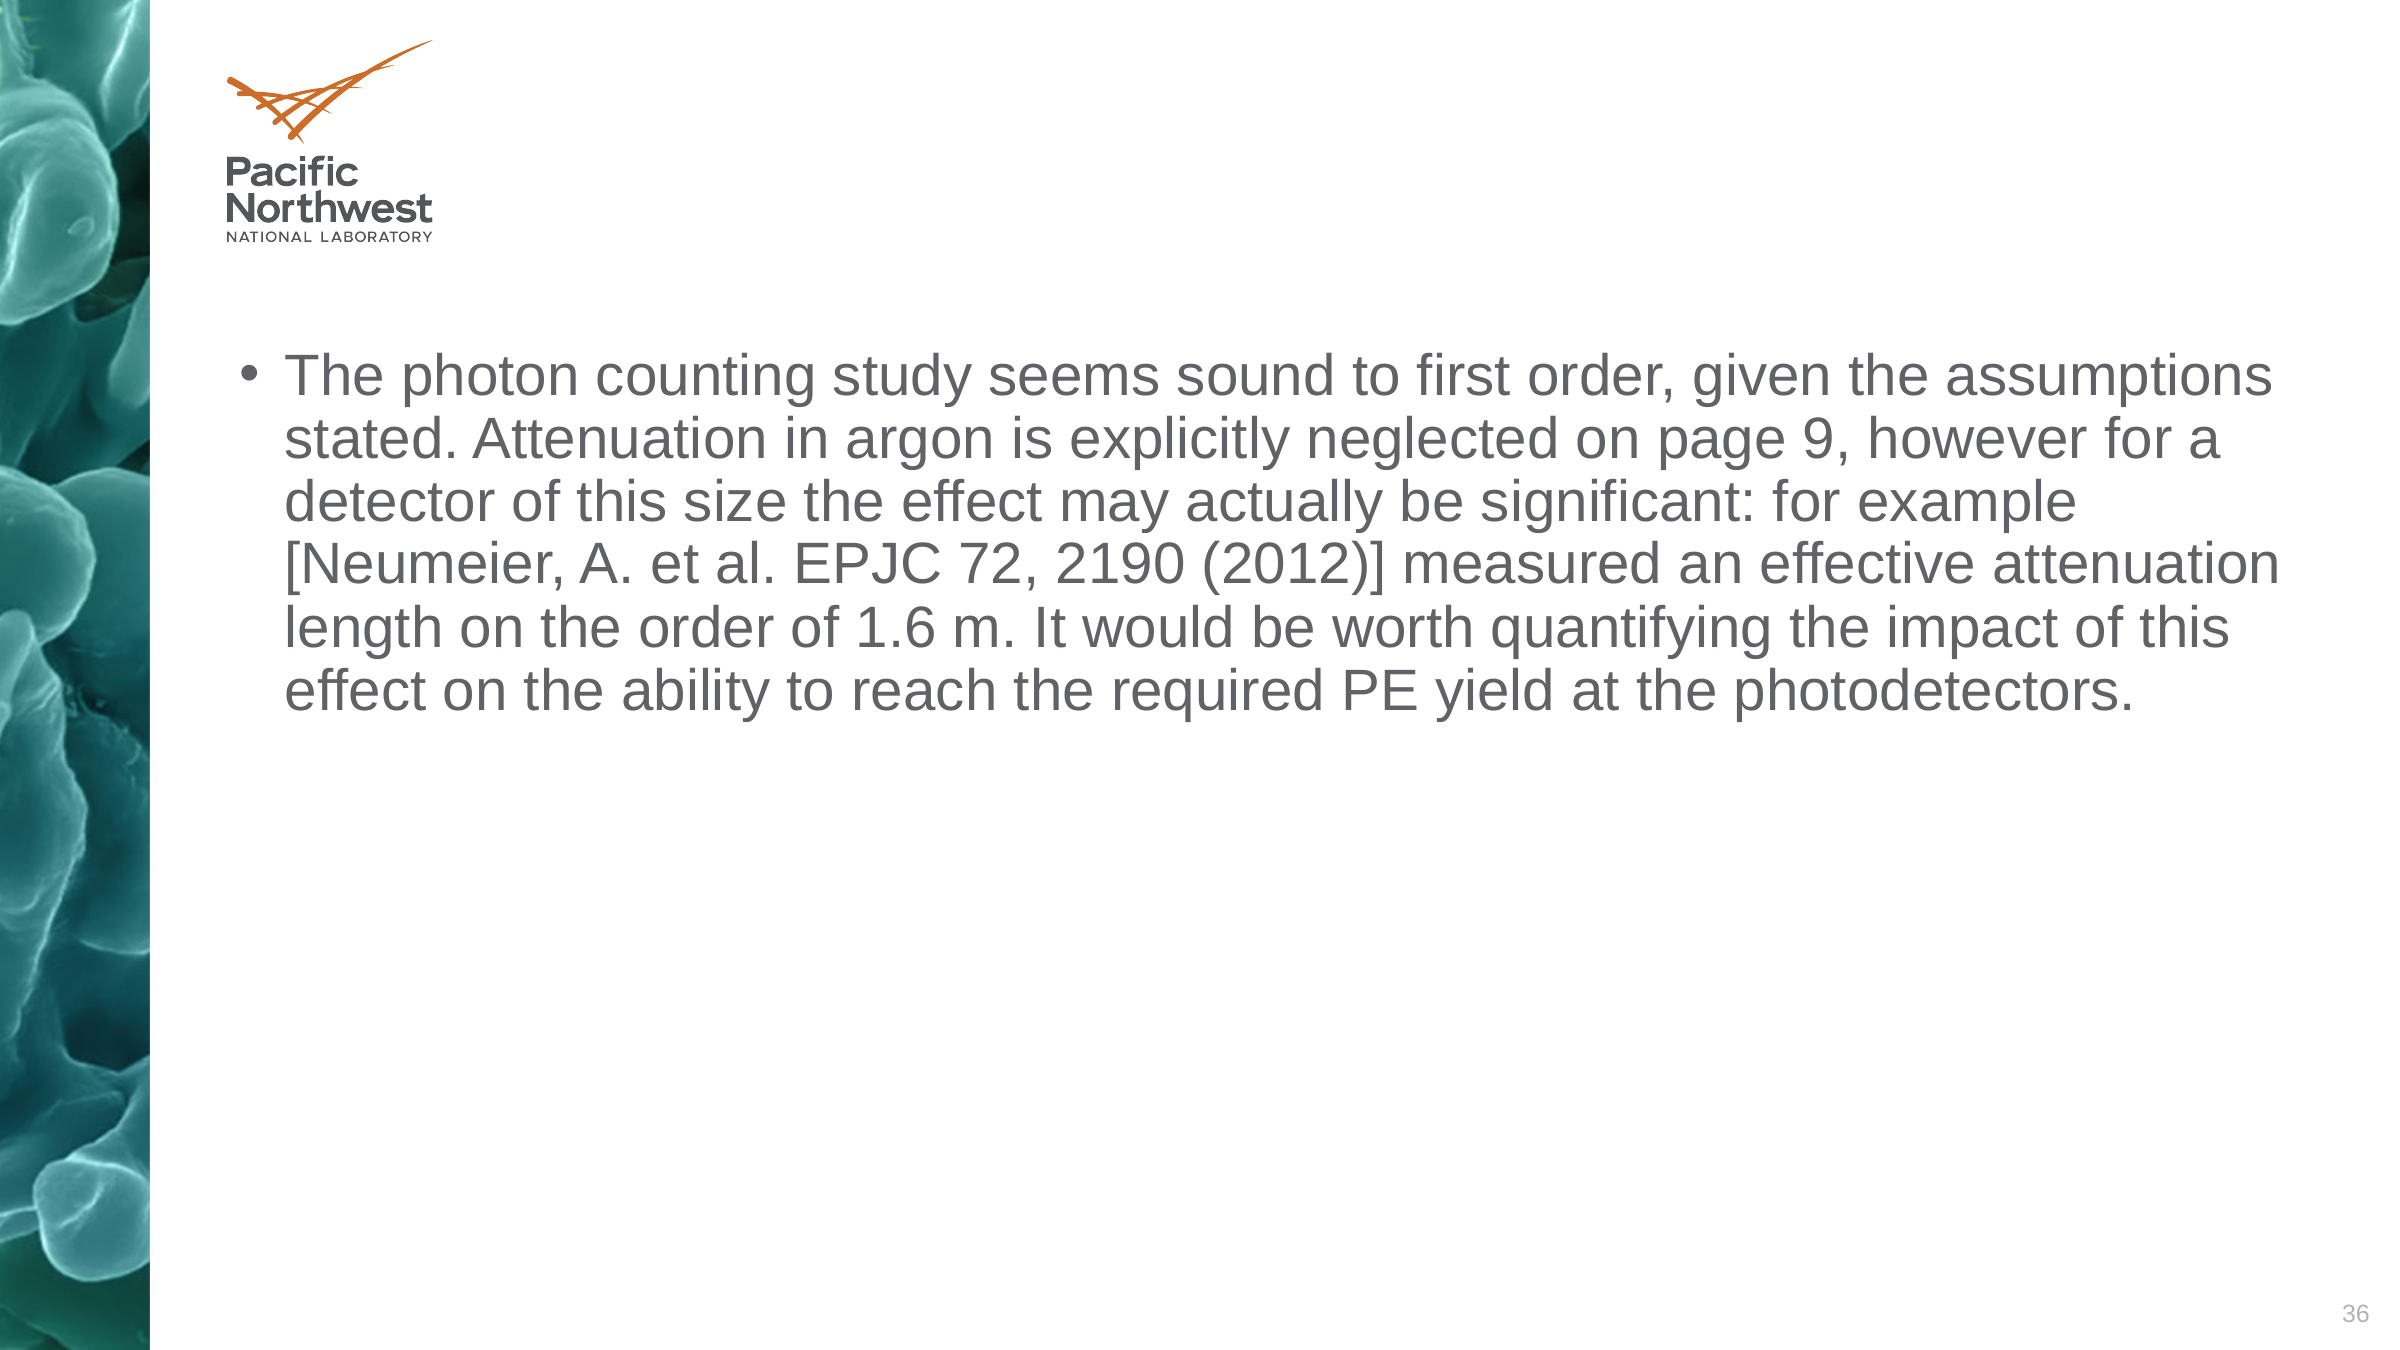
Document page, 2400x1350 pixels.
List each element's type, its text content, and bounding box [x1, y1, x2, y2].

picture [0, 0, 149, 1350]
slide_number 36 [2295, 1275, 2370, 1350]
picture [225, 38, 435, 244]
list The photon counting study seems sound to first order, given the assumptions stated. Attenuation in argon is explicitly neglected on page 9, however for a detector of this size the effect may actually be significant: for example [Neumeier, A. et al. EPJC 72, 2190 (2012)] measured an effective attenuation length on the order of 1.6 m. It would be worth quantifying the impact of this effect on the ability to reach the required PE yield at the photodetectors. [225, 337, 2325, 1238]
